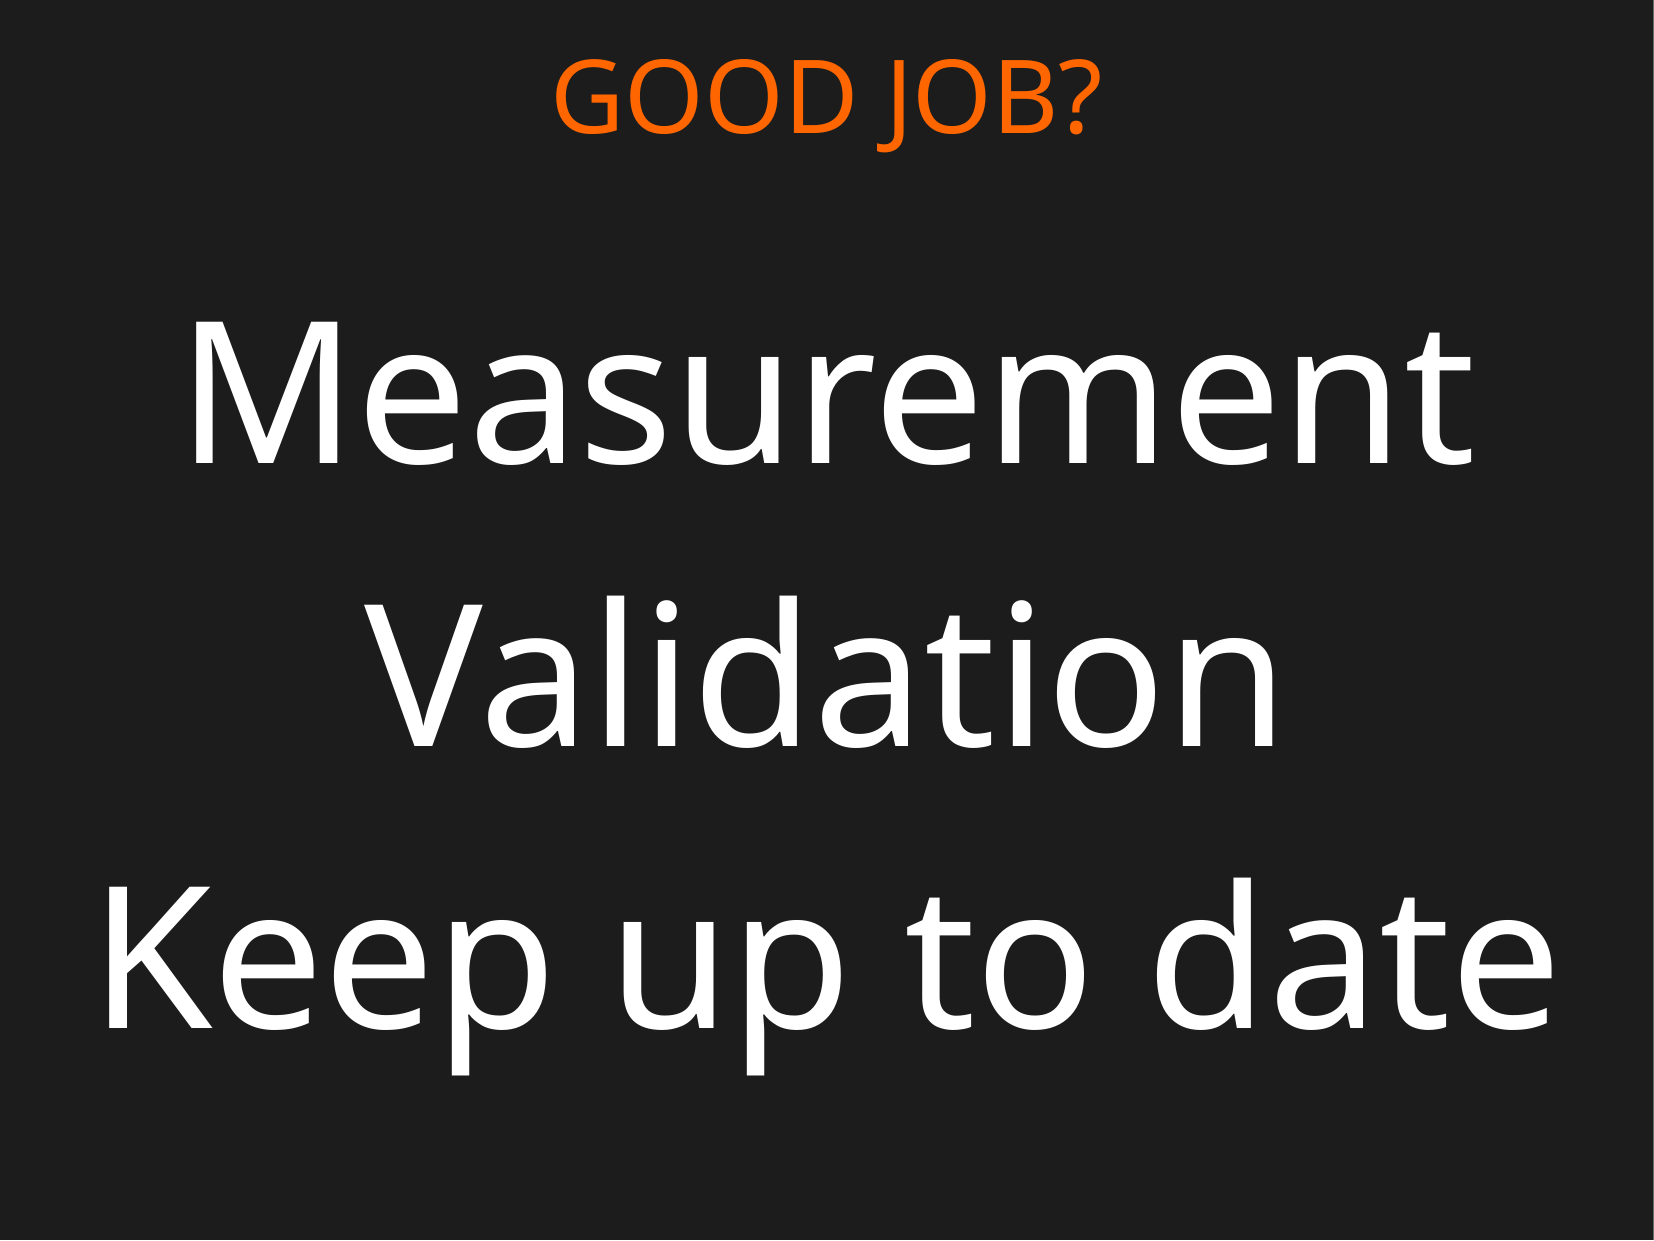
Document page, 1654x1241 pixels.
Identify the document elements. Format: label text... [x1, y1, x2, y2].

text_box Measurement Validation Keep up to date [72, 258, 1582, 1123]
text_box GOOD JOB? [307, 29, 1347, 157]
